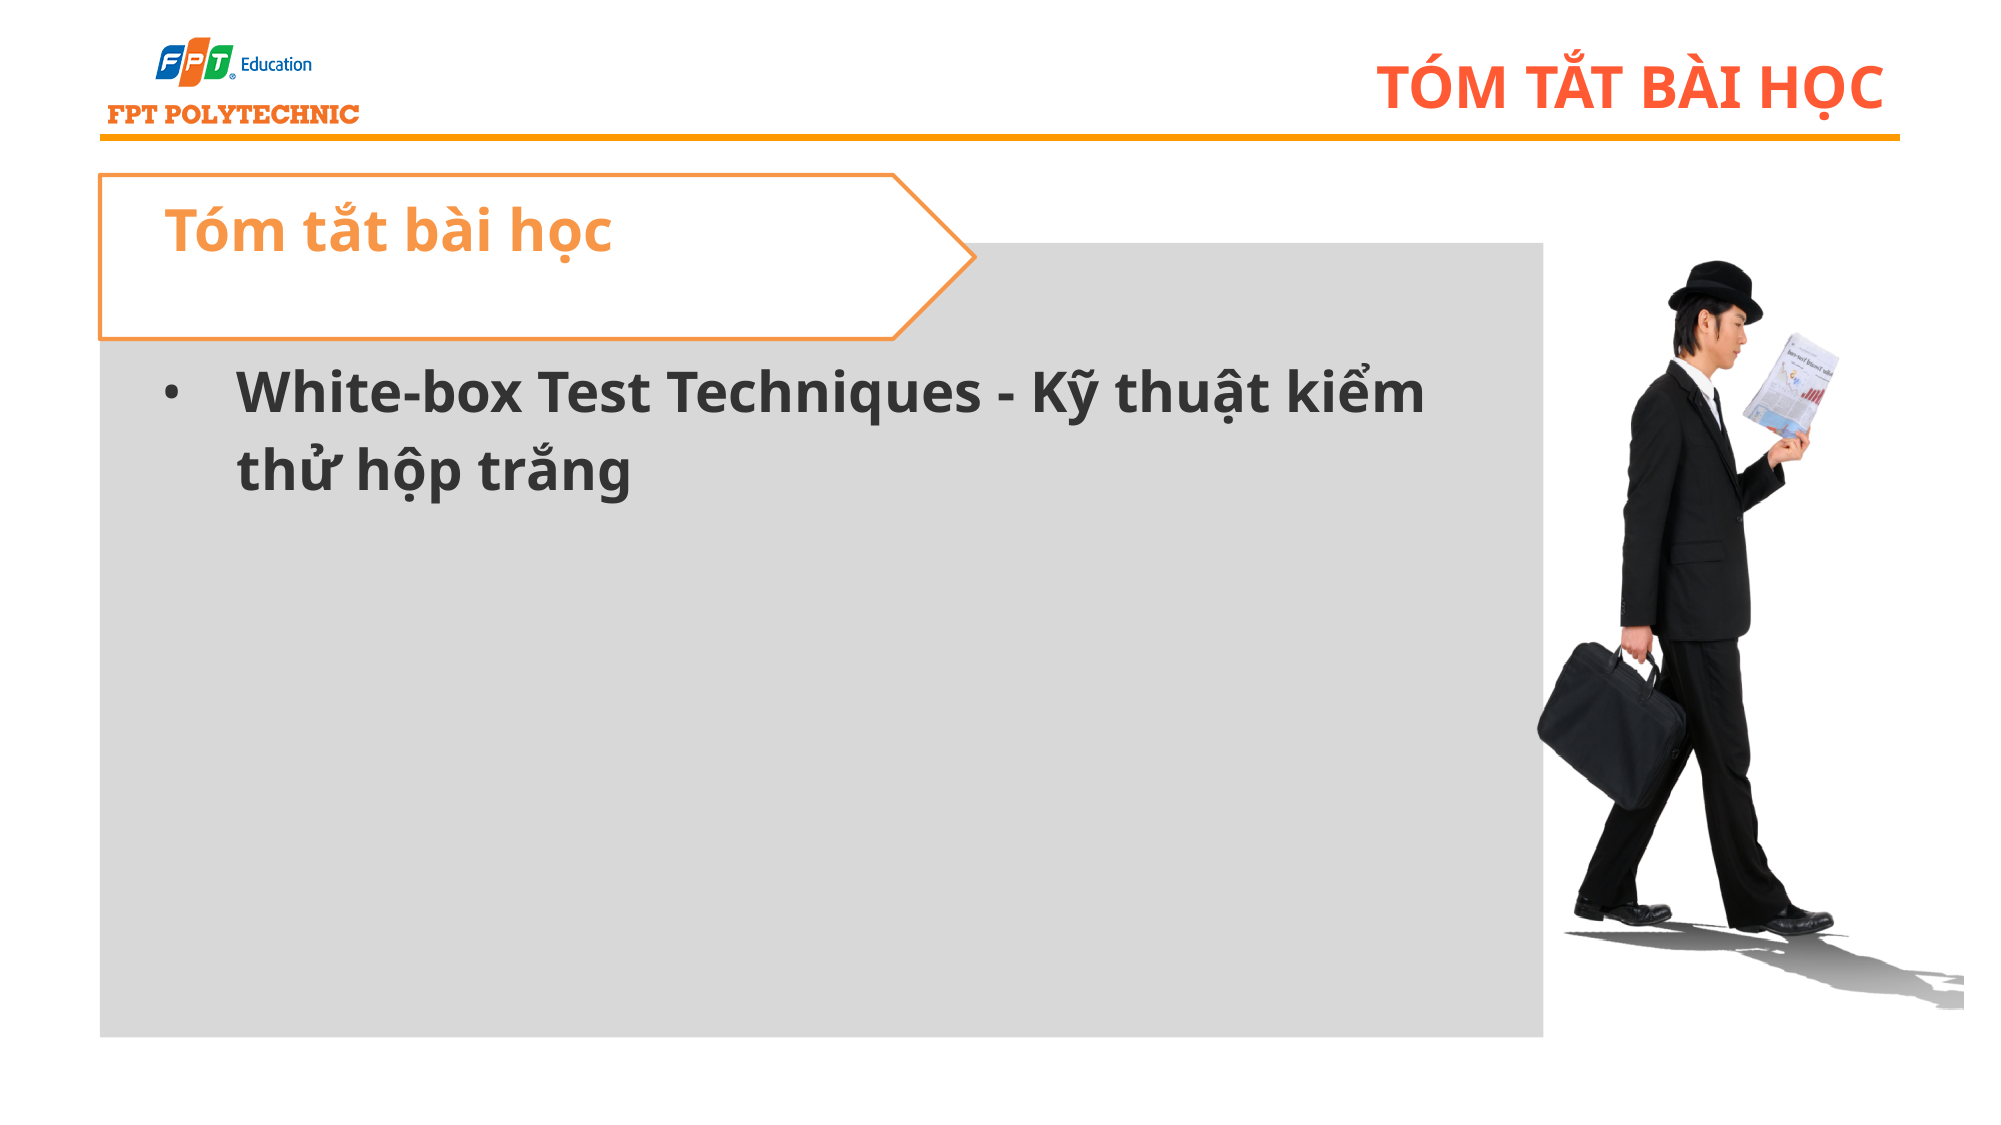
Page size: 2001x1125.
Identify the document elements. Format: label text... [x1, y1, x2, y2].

picture [99, 25, 367, 134]
text_box [99, 174, 976, 340]
picture [1507, 179, 1965, 1033]
title Tóm tắt bài học [366, 45, 1900, 125]
picture [99, 135, 367, 143]
text_box [99, 242, 1504, 1038]
text_box White-box Test Techniques - Kỹ thuật kiểm thử hộp trắng [146, 339, 1497, 985]
text_box Tóm tắt bài học [149, 186, 899, 261]
